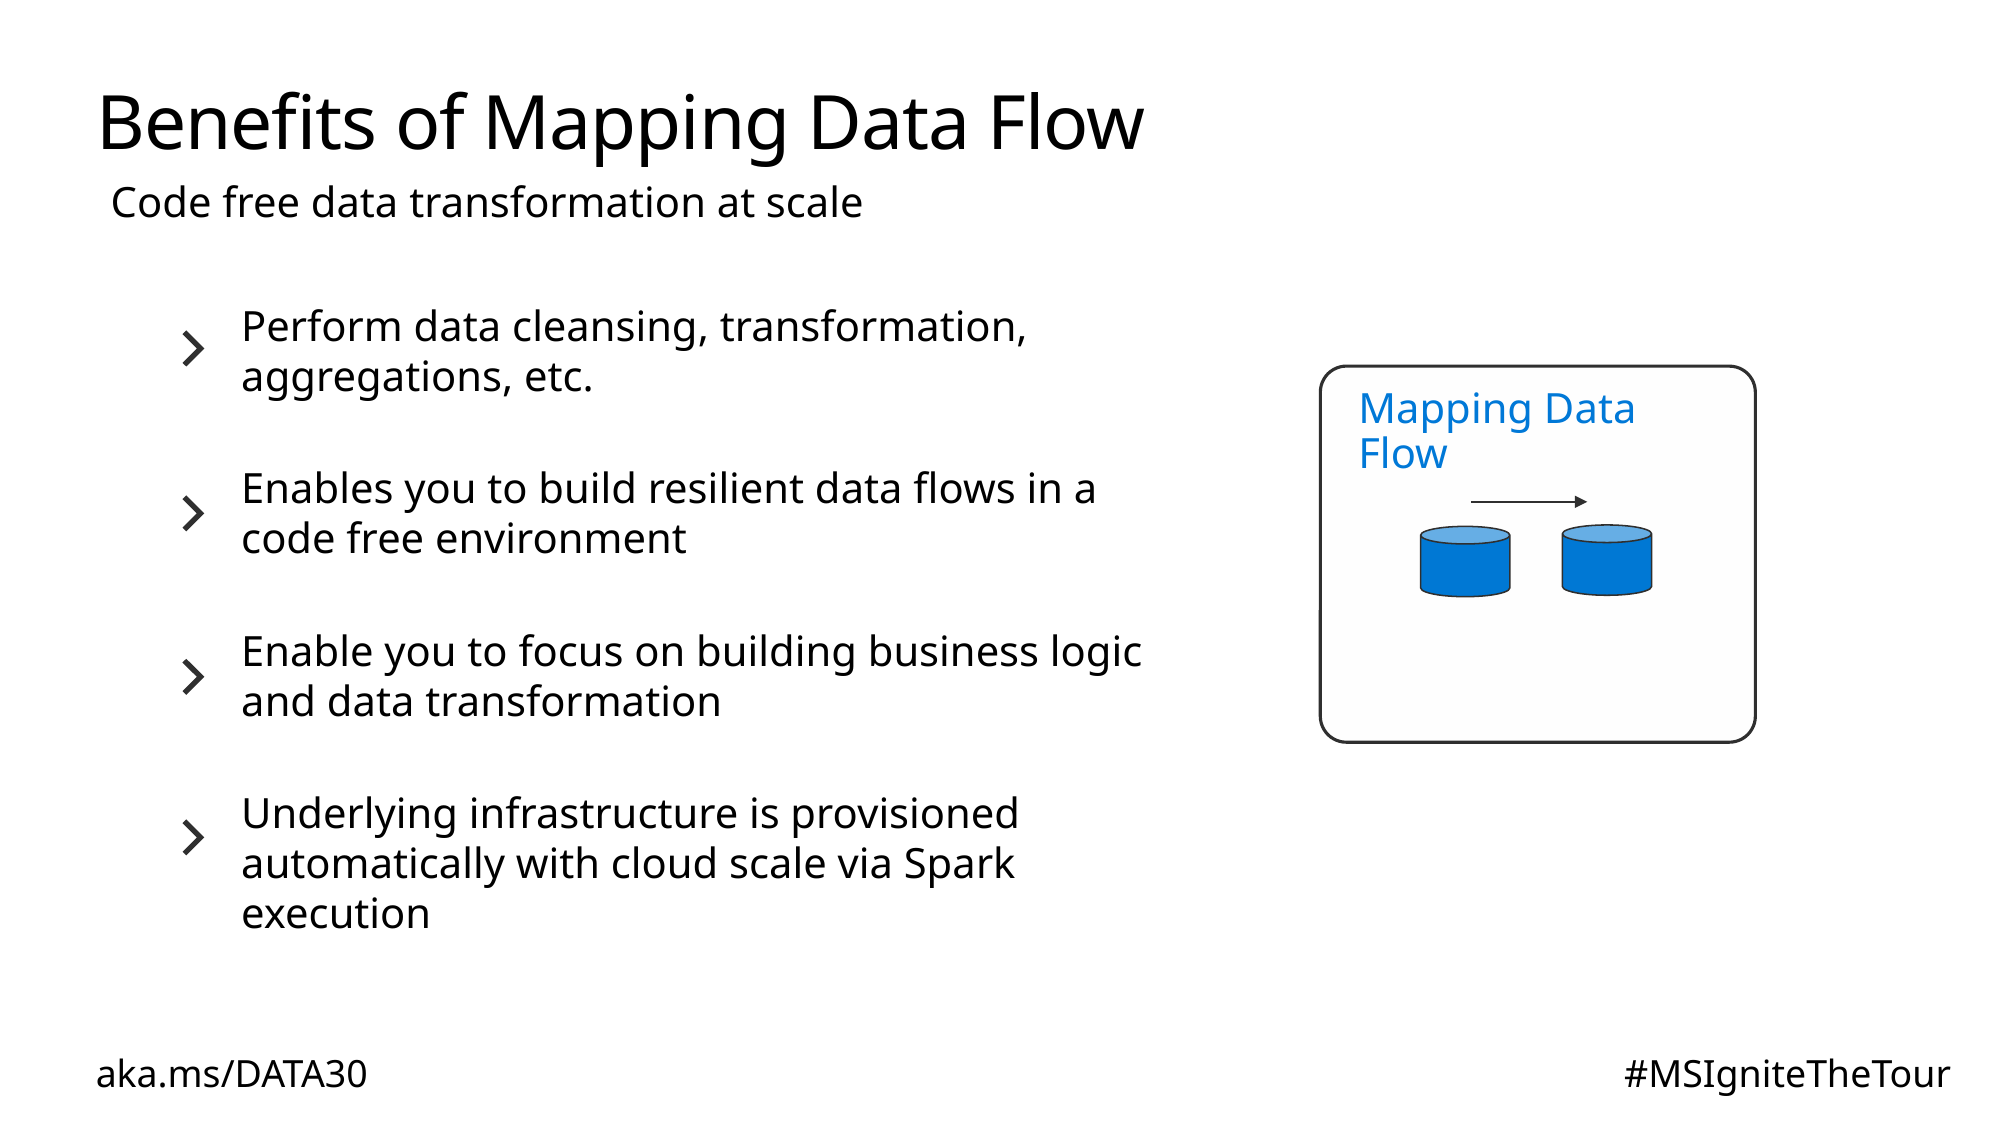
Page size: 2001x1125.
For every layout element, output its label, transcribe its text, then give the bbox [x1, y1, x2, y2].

text_box [181, 329, 205, 368]
text_box [181, 818, 205, 856]
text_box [1320, 364, 1756, 743]
text_box [181, 658, 205, 696]
text_box Code free data transformation at scale [95, 168, 904, 214]
text_box Perform data cleansing, transformation, aggregations, etc. Enables you to build resilient data flows in a code free environment Enable you to focus on building business logic and data transformation Underlying infrastructure is provisioned automatically with cloud scale via Spark execution [241, 299, 1203, 937]
title Benefits of Mapping Data Flow [96, 75, 1904, 166]
text_box [181, 494, 205, 532]
